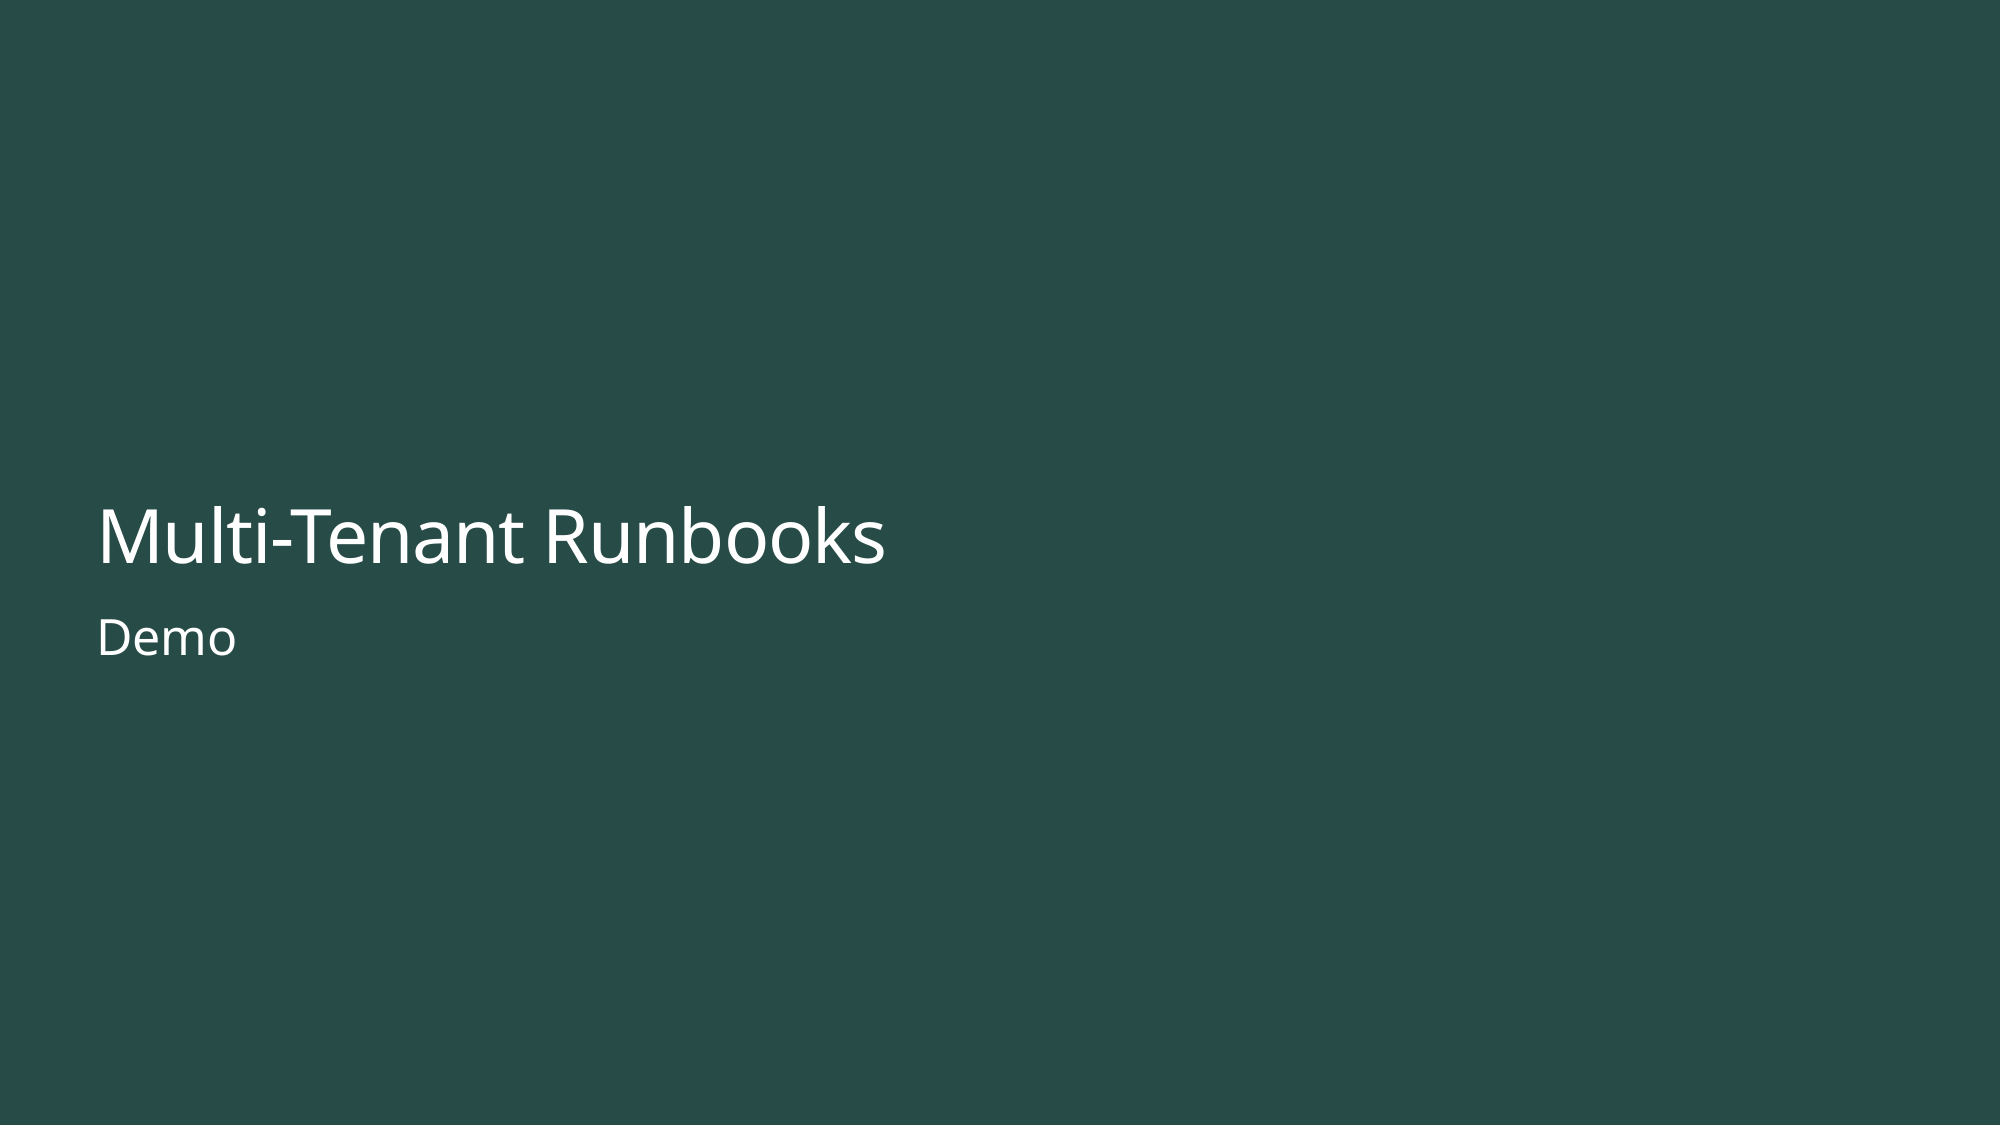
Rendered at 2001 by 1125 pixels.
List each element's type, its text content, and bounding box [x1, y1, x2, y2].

title Multi-Tenant Runbooks [96, 498, 1596, 580]
list Demo [96, 605, 1596, 667]
